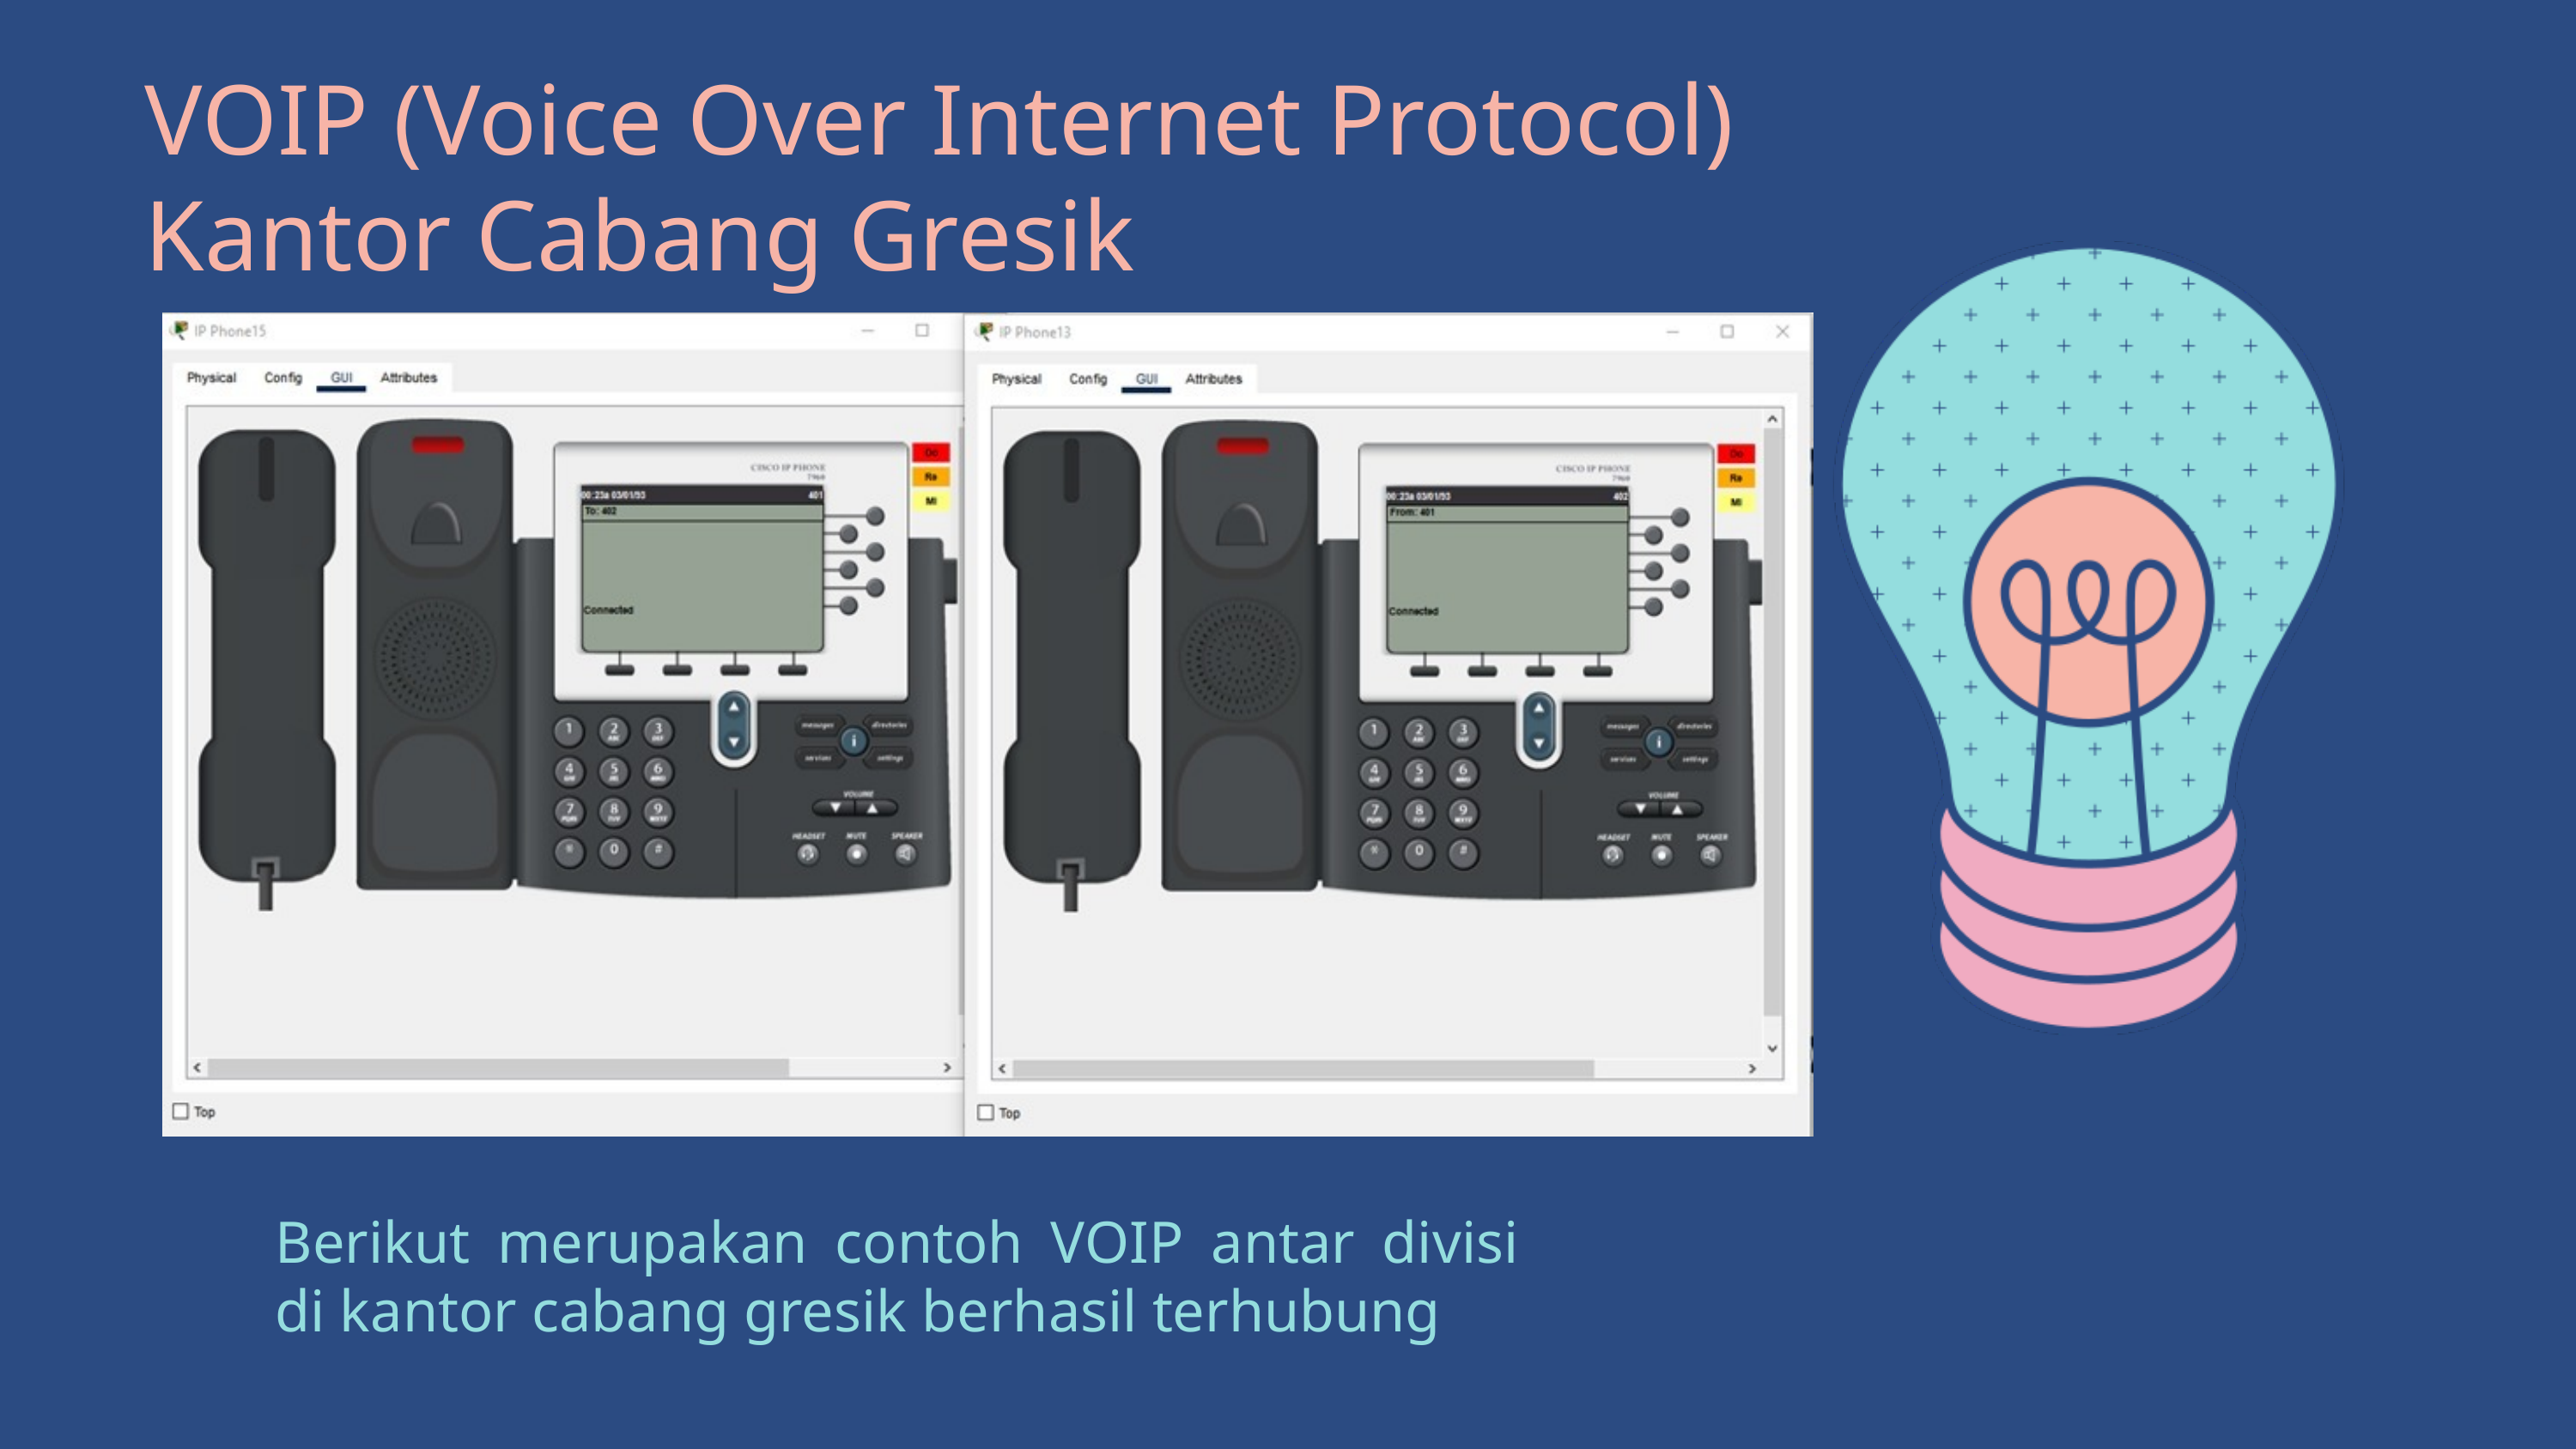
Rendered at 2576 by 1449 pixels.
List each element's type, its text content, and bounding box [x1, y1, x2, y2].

text_box Berikut merupakan contoh VOIP antar divisi di kantor cabang gresik berhasil terhubung [275, 1205, 1521, 1343]
picture [162, 312, 1814, 1137]
text_box VOIP (Voice Over Internet Protocol) Kantor Cabang Gresik [144, 58, 1832, 291]
picture [1831, 240, 2348, 1036]
